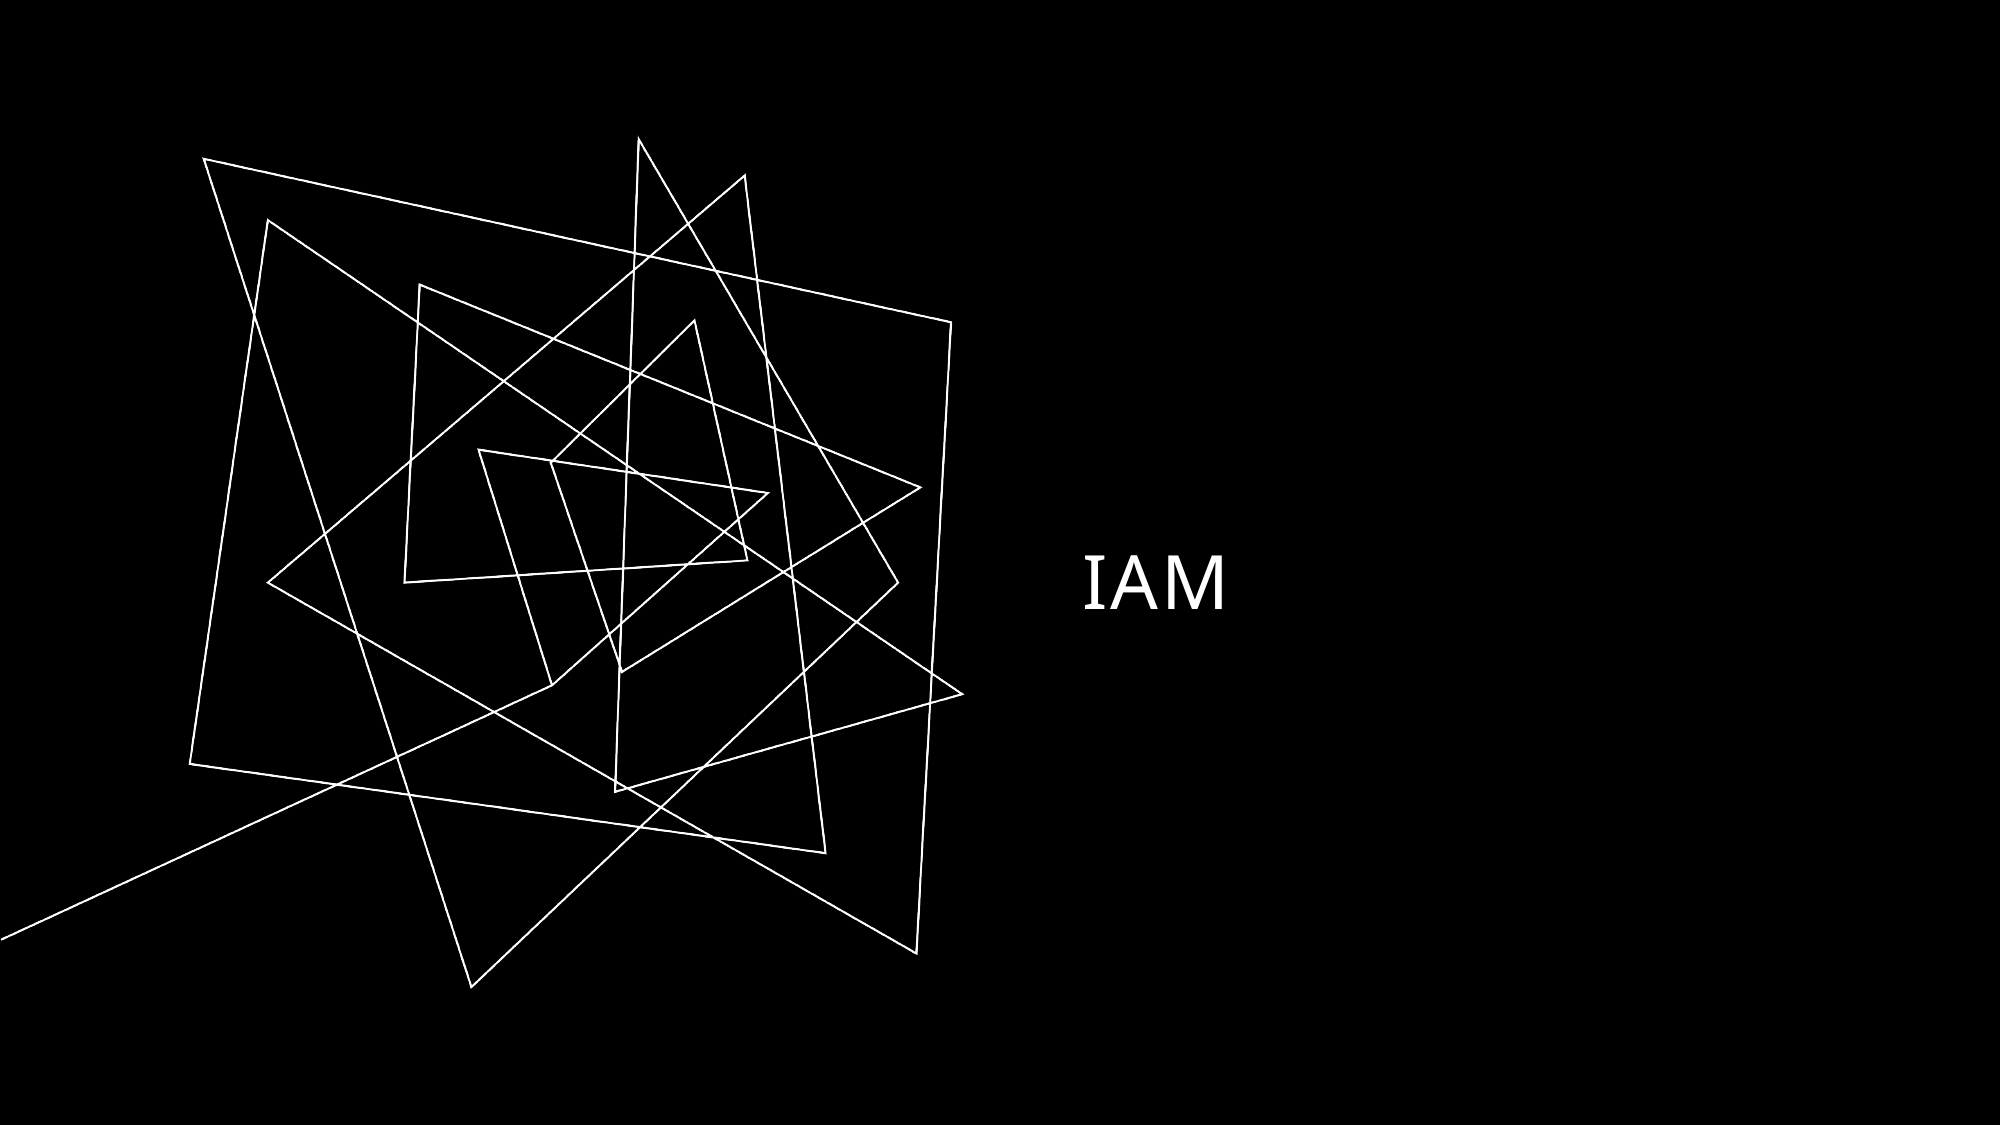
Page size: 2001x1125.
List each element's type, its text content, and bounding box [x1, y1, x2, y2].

title IAM [1067, 352, 1833, 634]
picture [0, 135, 965, 989]
